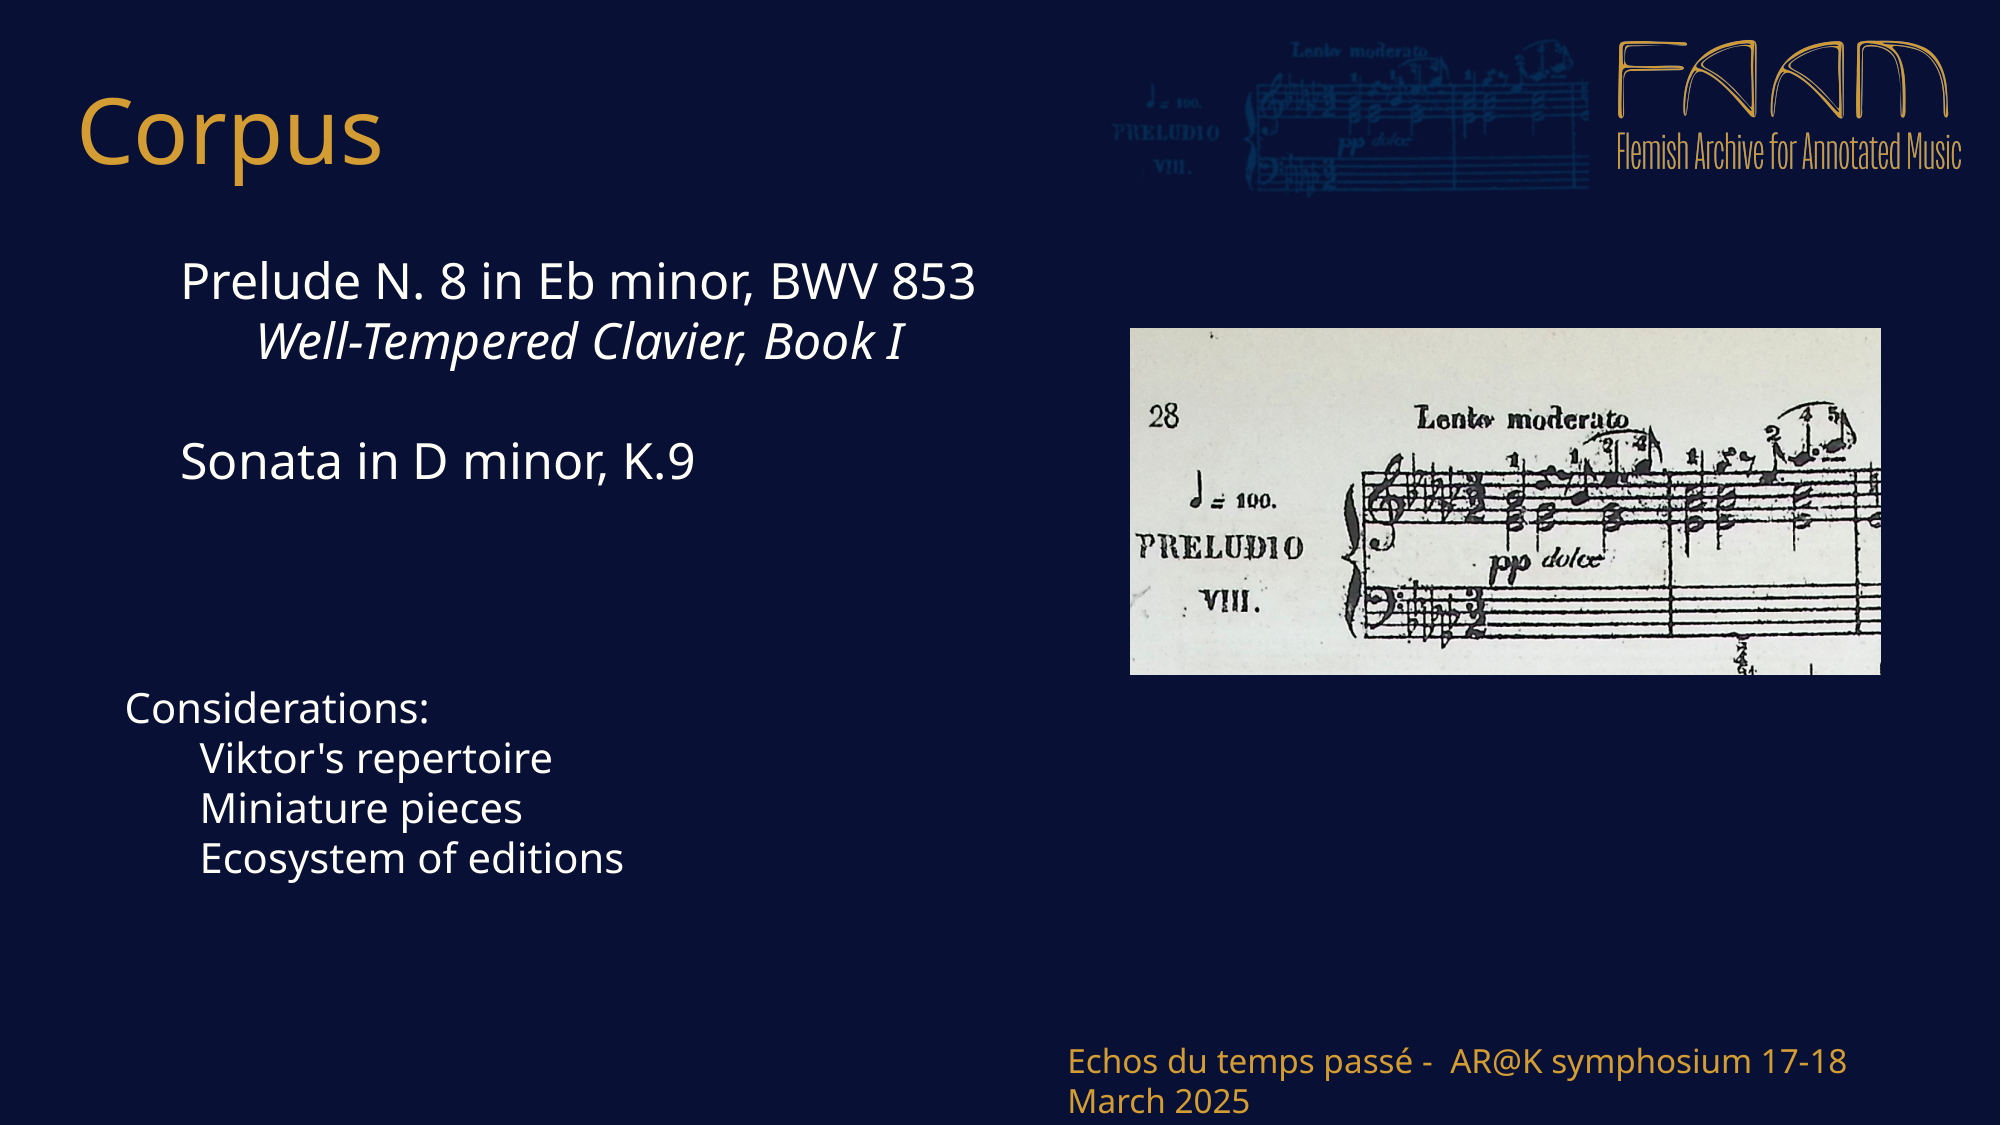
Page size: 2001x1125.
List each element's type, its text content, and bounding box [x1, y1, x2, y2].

picture [1107, 0, 1590, 214]
text_box Considerations: Viktor's repertoire Miniature pieces Ecosystem of editions [109, 674, 945, 890]
title Corpus [60, 26, 945, 243]
picture [1129, 327, 1881, 675]
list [1606, 26, 1973, 183]
text_box Echos du temps passé - AR@K symphosium 17-18 March 2025 [1052, 1032, 1958, 1125]
text_box Prelude N. 8 in Eb minor, BWV 853 Well-Tempered Clavier, Book I Sonata in D minor, K.9 [165, 242, 1000, 498]
